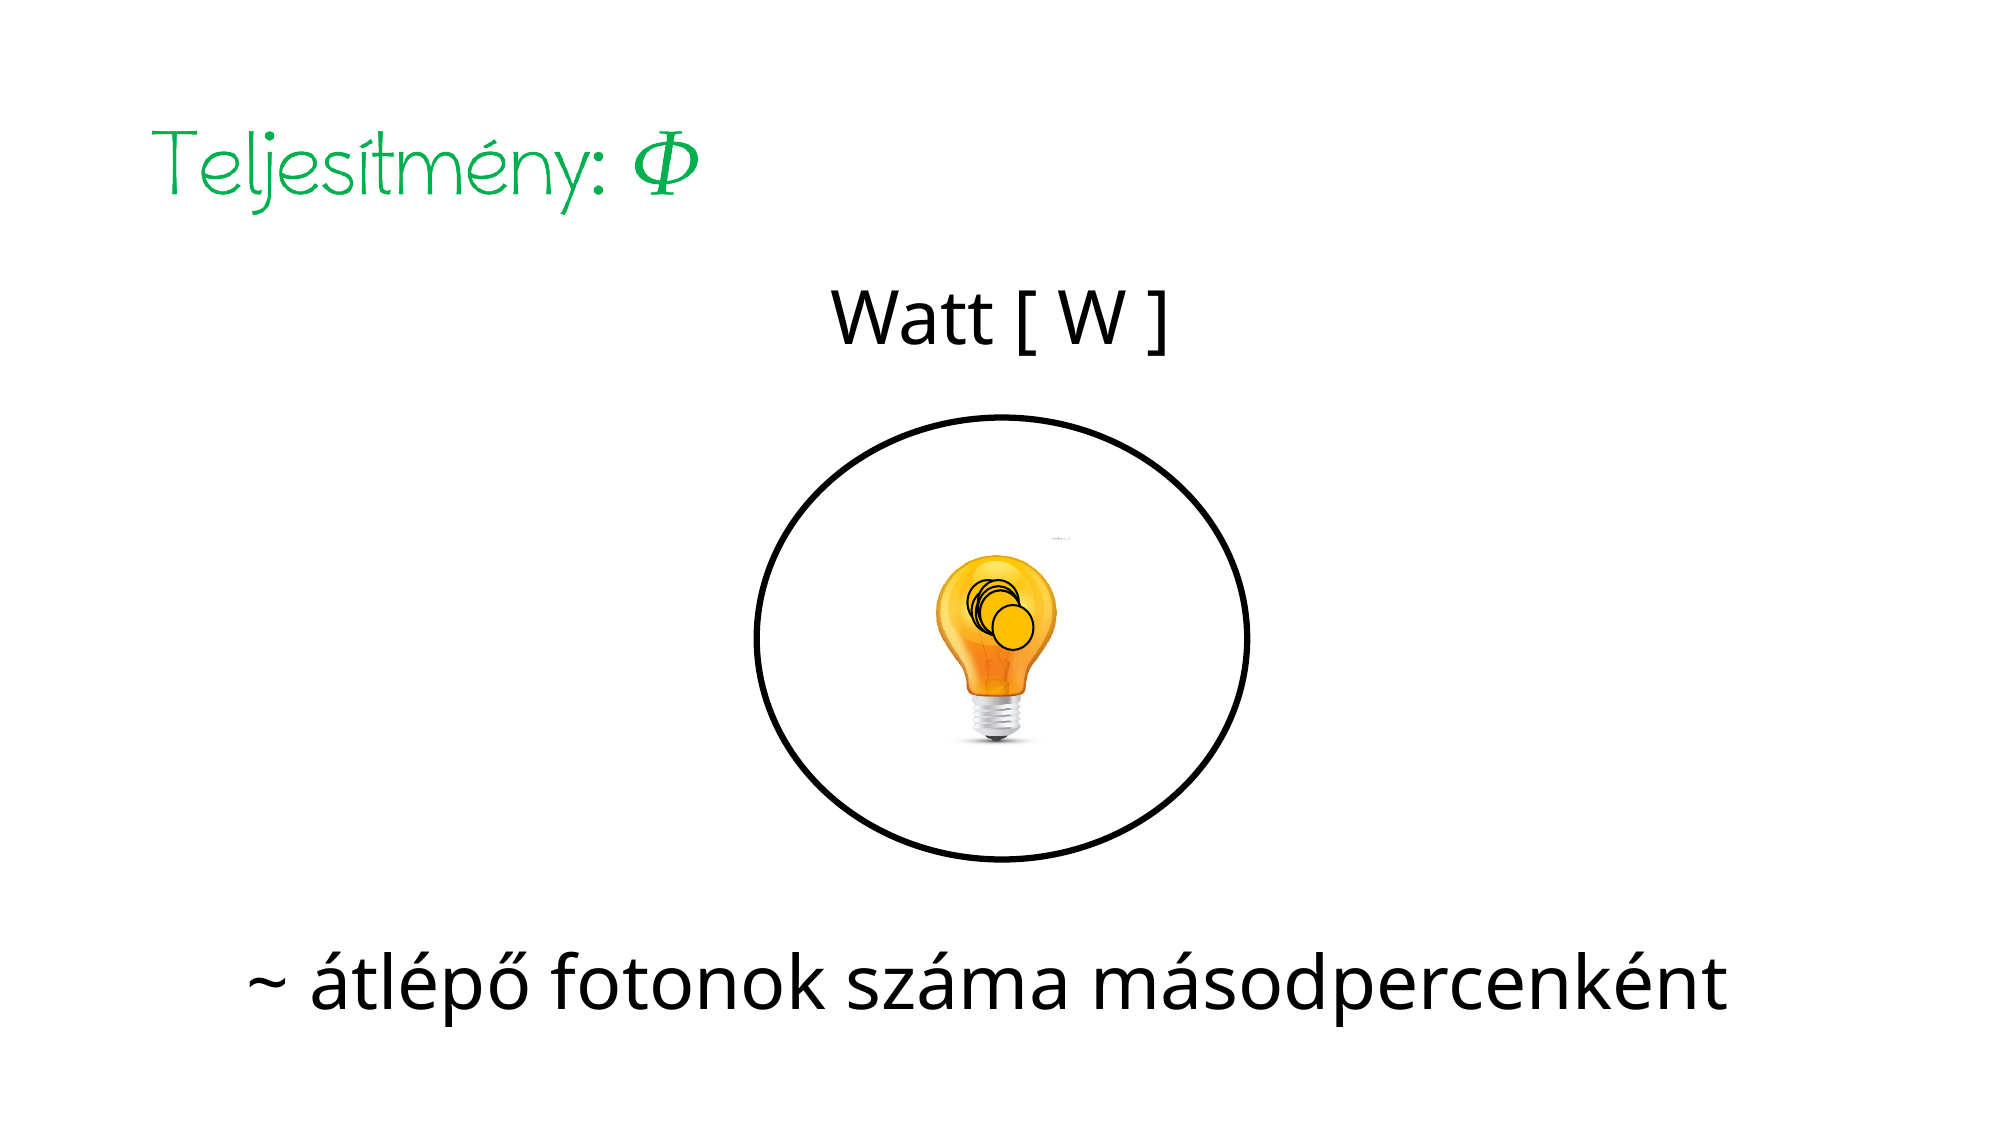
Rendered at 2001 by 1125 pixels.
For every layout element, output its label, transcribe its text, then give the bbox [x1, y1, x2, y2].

text_box ~ átlépő fotonok száma másodpercenként [232, 926, 1744, 1032]
text_box [755, 416, 1249, 861]
text_box Watt [ W ] [815, 262, 1187, 368]
picture [924, 537, 1071, 764]
picture [152, 130, 698, 215]
